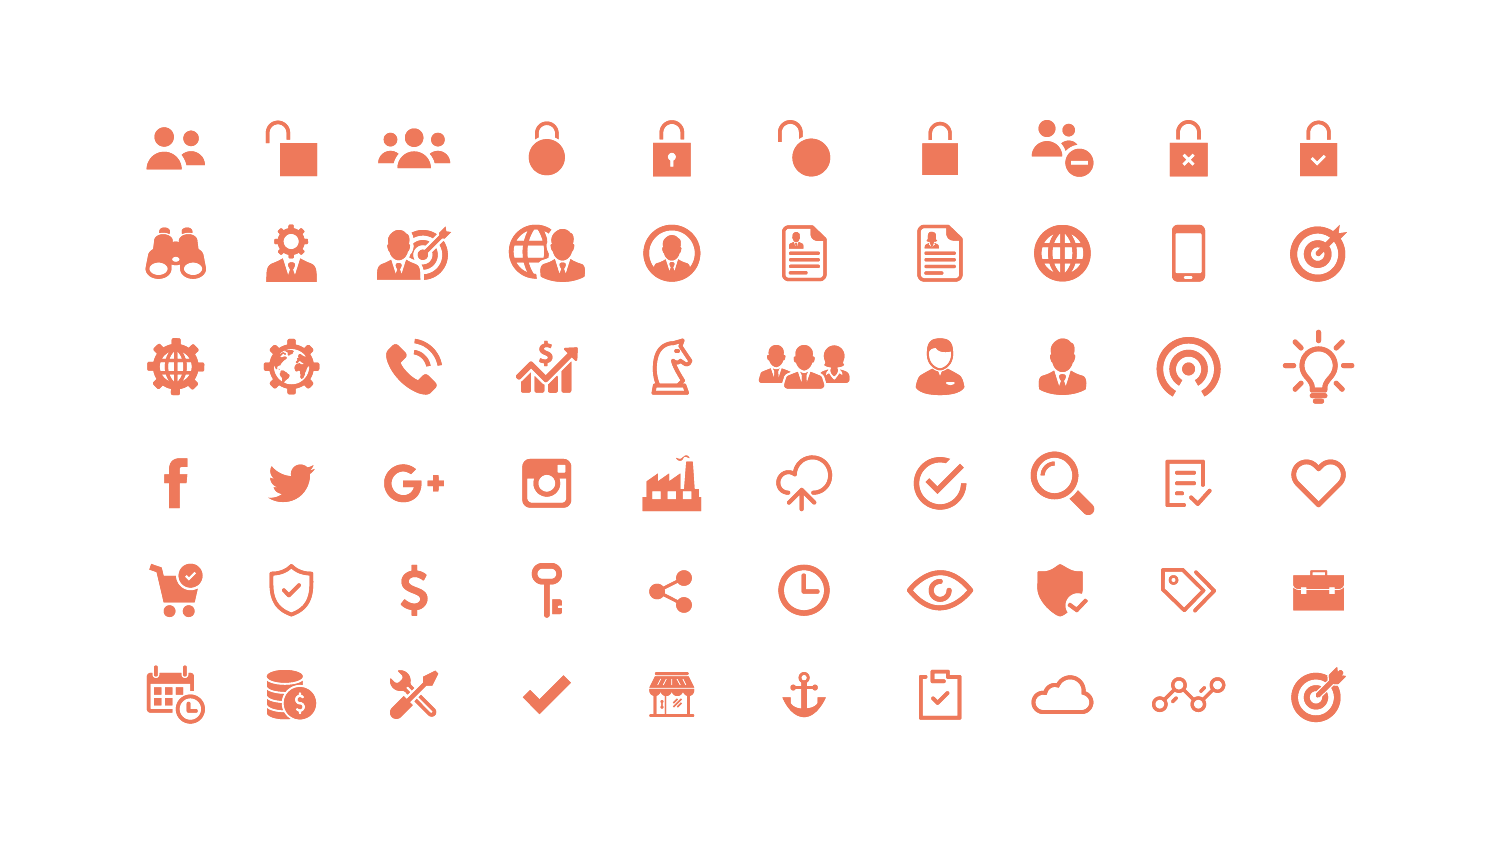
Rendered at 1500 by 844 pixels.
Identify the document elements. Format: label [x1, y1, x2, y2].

text_box [528, 121, 566, 176]
text_box [1031, 119, 1094, 177]
text_box [676, 455, 690, 461]
text_box [149, 563, 203, 618]
text_box [508, 224, 586, 283]
text_box [389, 670, 439, 720]
text_box [1030, 451, 1095, 516]
text_box [1031, 675, 1094, 714]
text_box [1169, 119, 1208, 177]
text_box [376, 226, 452, 280]
text_box [266, 224, 317, 283]
text_box [269, 563, 314, 617]
text_box [649, 672, 695, 717]
text_box [515, 340, 578, 393]
text_box [649, 570, 692, 613]
text_box [917, 224, 963, 282]
text_box [1165, 459, 1205, 507]
text_box [266, 669, 317, 720]
text_box [522, 458, 572, 508]
text_box [1160, 567, 1217, 613]
text_box [642, 461, 702, 512]
text_box [1282, 329, 1355, 404]
text_box [377, 128, 451, 169]
text_box [778, 564, 830, 616]
text_box [758, 344, 850, 389]
text_box [263, 338, 320, 395]
text_box [164, 458, 188, 509]
text_box [175, 687, 205, 724]
text_box [265, 120, 318, 177]
text_box [145, 227, 207, 280]
text_box [906, 570, 974, 611]
text_box [782, 672, 826, 718]
text_box [915, 338, 965, 396]
text_box [918, 669, 962, 720]
text_box [651, 338, 693, 395]
text_box [146, 665, 194, 713]
text_box [1299, 120, 1338, 177]
text_box [1038, 338, 1087, 396]
text_box [522, 675, 571, 715]
text_box [268, 464, 315, 503]
text_box [386, 338, 443, 395]
text_box [1293, 570, 1344, 611]
text_box [922, 121, 959, 176]
text_box [643, 224, 701, 282]
text_box [777, 119, 831, 177]
text_box [1291, 667, 1347, 723]
text_box [1156, 337, 1221, 397]
text_box [1034, 225, 1091, 282]
text_box [1189, 488, 1212, 506]
text_box [1151, 677, 1226, 713]
text_box [1290, 224, 1347, 282]
text_box [1291, 459, 1346, 508]
text_box [383, 464, 445, 503]
text_box [147, 338, 205, 396]
text_box [781, 225, 827, 282]
text_box [531, 562, 563, 618]
text_box [400, 564, 428, 616]
text_box [146, 127, 206, 170]
text_box [652, 120, 691, 177]
text_box [1037, 564, 1088, 617]
text_box [913, 457, 967, 510]
text_box [776, 455, 833, 512]
text_box [1172, 224, 1206, 282]
